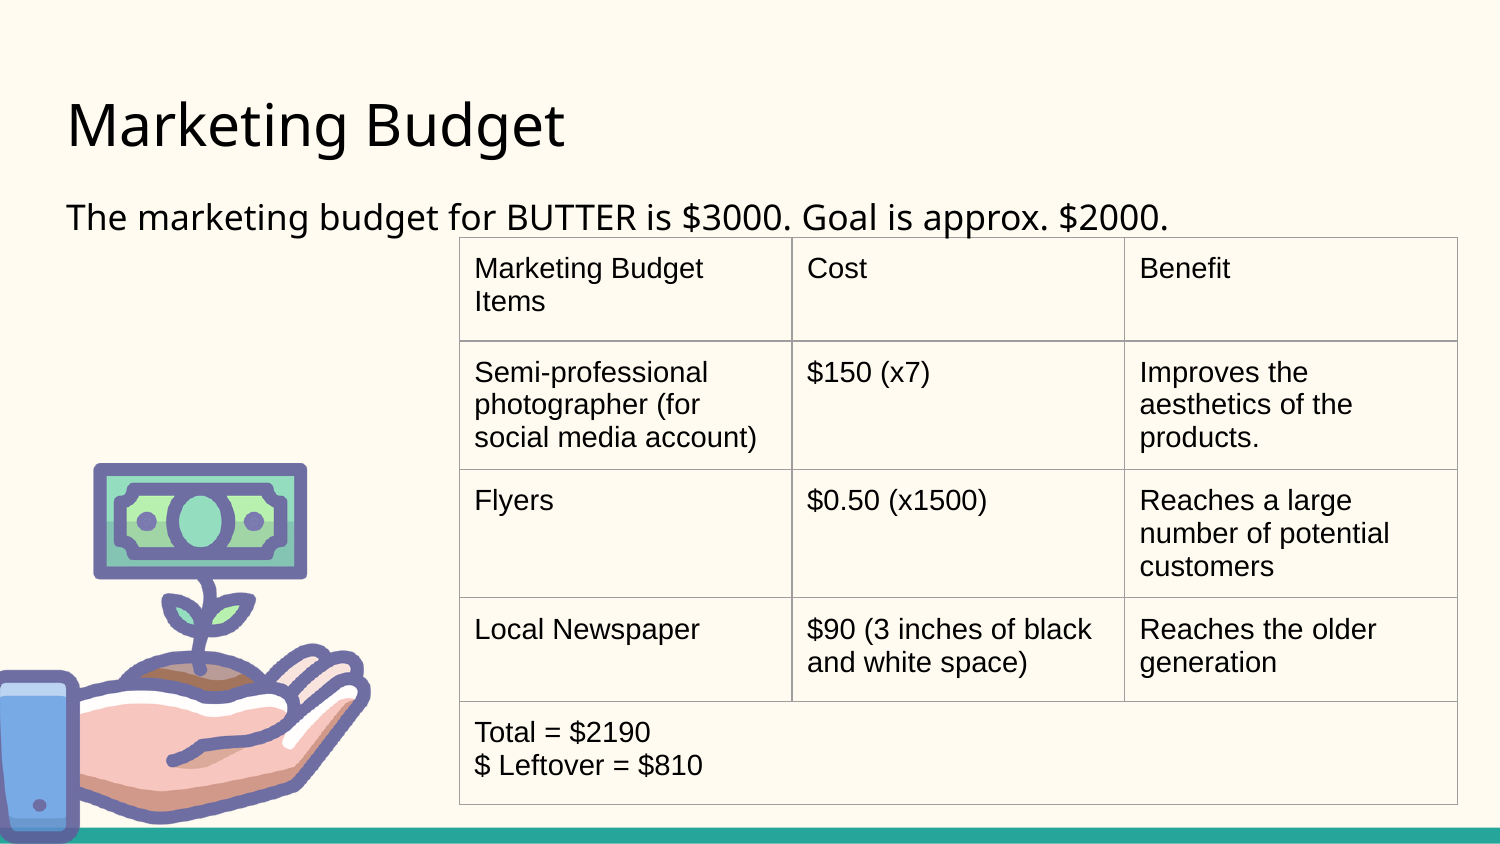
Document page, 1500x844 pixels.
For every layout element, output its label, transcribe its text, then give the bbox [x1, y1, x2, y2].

table_cell Improves the aesthetics of the products. [1125, 342, 1457, 469]
table_cell $150 (x7) [793, 342, 1124, 469]
table_cell Reaches a large number of potential customers [1125, 470, 1457, 597]
table_cell Total = $2190 $ Leftover = $810 [460, 702, 1457, 804]
table_header Marketing Budget Items [460, 253, 791, 340]
picture [0, 462, 371, 844]
table_cell Flyers [460, 470, 791, 597]
table_header Cost [793, 253, 1124, 340]
table_cell $0.50 (x1500) [793, 470, 1124, 597]
table_cell Semi-professional photographer (for social media account) [460, 342, 791, 469]
table_cell Reaches the older generation [1125, 598, 1457, 701]
title Marketing Budget [51, 72, 1449, 174]
table_header Benefit [1125, 238, 1457, 340]
table_cell Local Newspaper [460, 598, 791, 701]
table_cell $90 (3 inches of black and white space) [793, 598, 1124, 701]
text_box The marketing budget for BUTTER is $3000. Goal is approx. $2000. [51, 173, 1434, 253]
